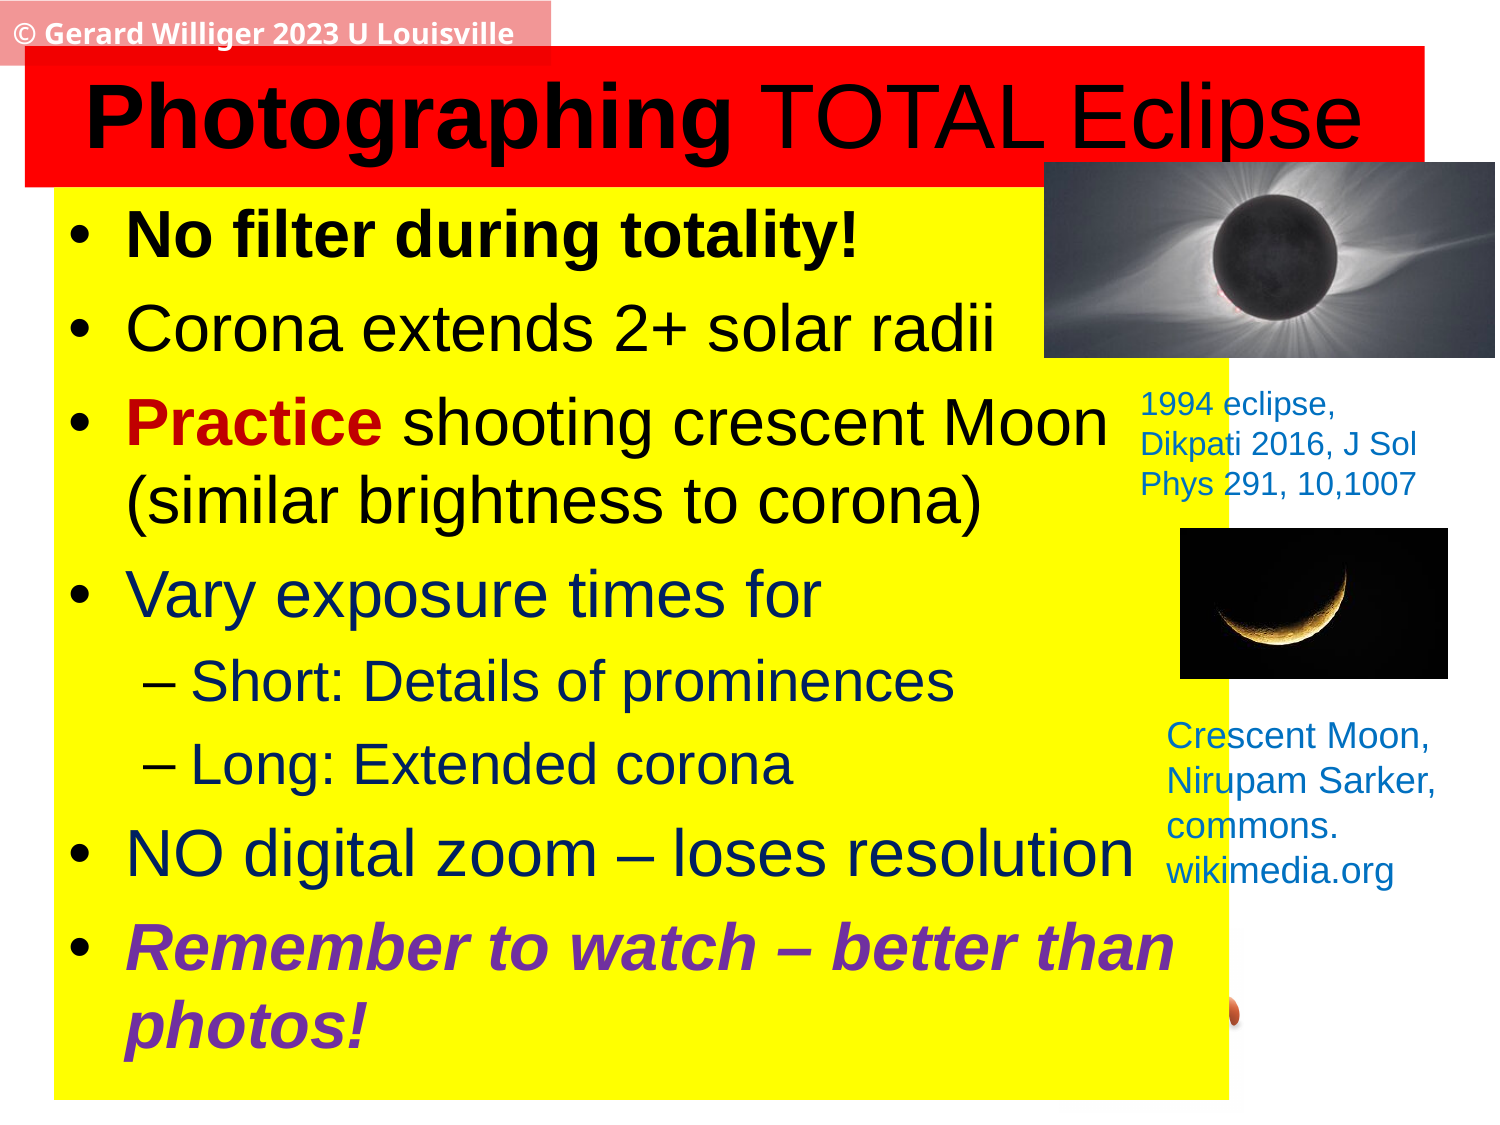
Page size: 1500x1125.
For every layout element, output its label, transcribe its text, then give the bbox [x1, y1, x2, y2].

text_box © Gerard Williger 2023 U Louisville [0, 0, 552, 66]
text_box 1994 eclipse, Dikpati 2016, J Sol Phys 291, 10,1007 [1125, 374, 1450, 510]
text_box Crescent Moon, Nirupam Sarker, commons. wikimedia.org [1151, 703, 1477, 899]
list No filter during totality! Corona extends 2+ solar radii Practice shooting crescent Moon (similar brightness to corona) Vary exposure times for Short: Details of prominences Long: Extended corona NO digital zoom – loses resolution Remember to watch – better than photos! [54, 187, 1230, 1100]
picture [1044, 162, 1495, 358]
picture [1059, 928, 1244, 1113]
title Photographing TOTAL Eclipse [24, 46, 1425, 188]
picture [1180, 528, 1448, 679]
